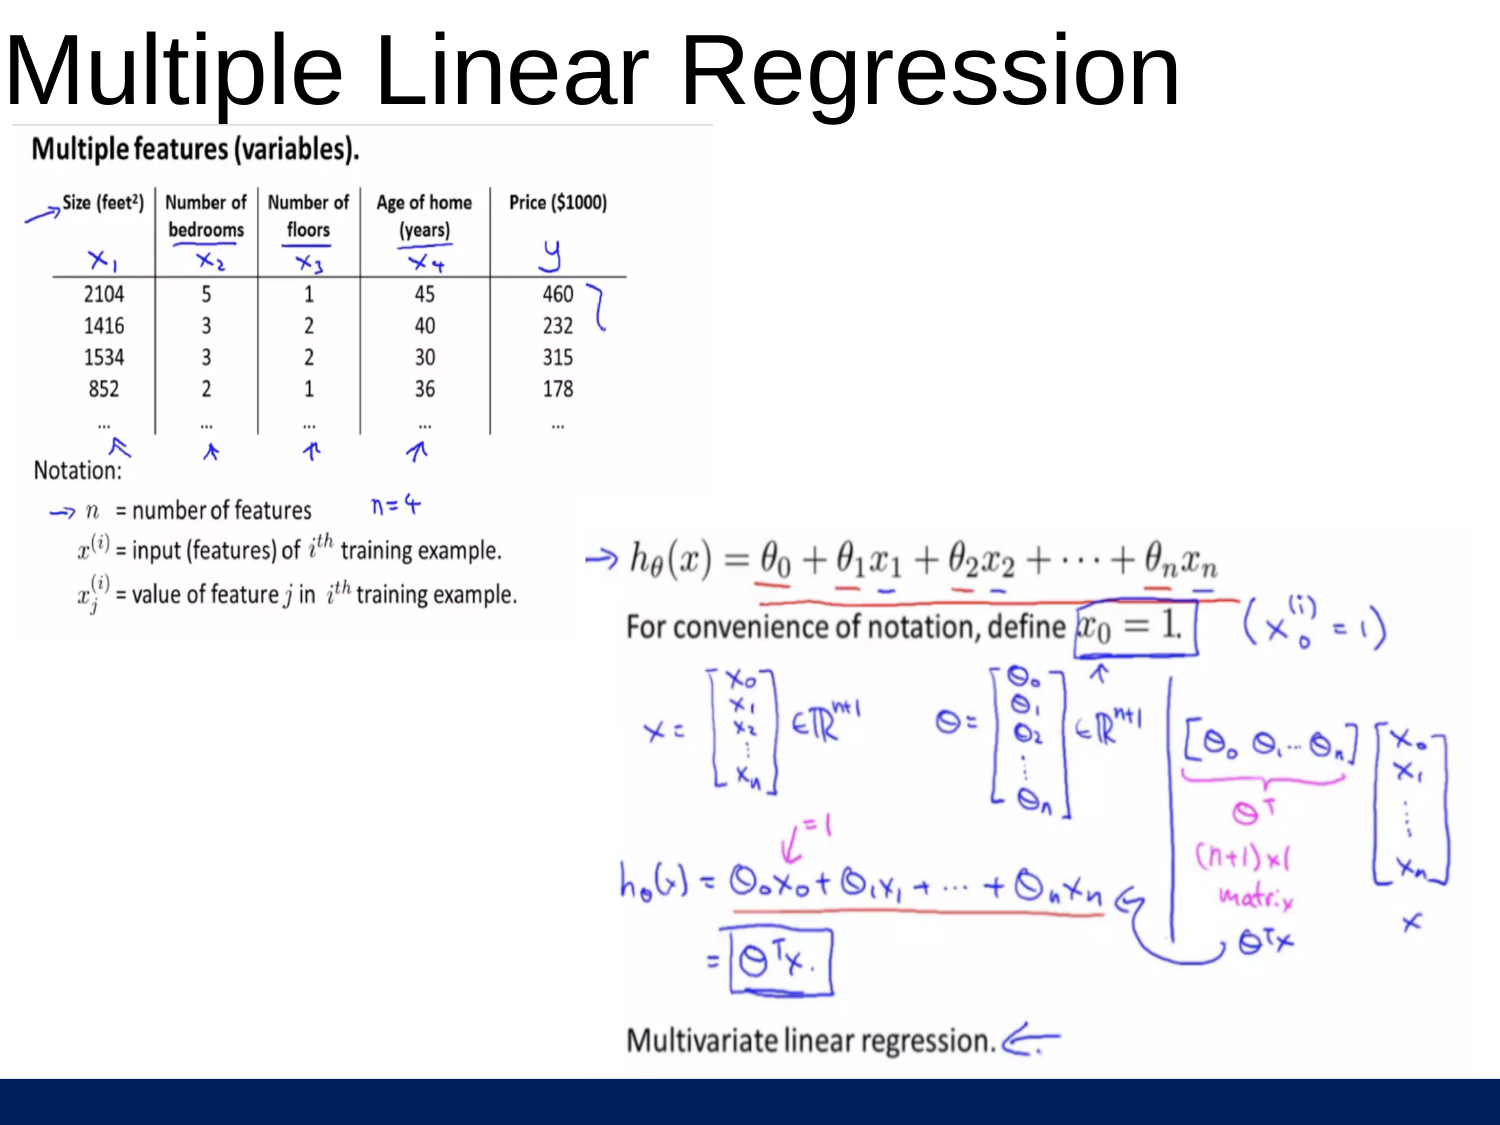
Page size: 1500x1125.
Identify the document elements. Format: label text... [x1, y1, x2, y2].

picture [12, 124, 1476, 1076]
title Multiple Linear Regression [2, 4, 1253, 126]
